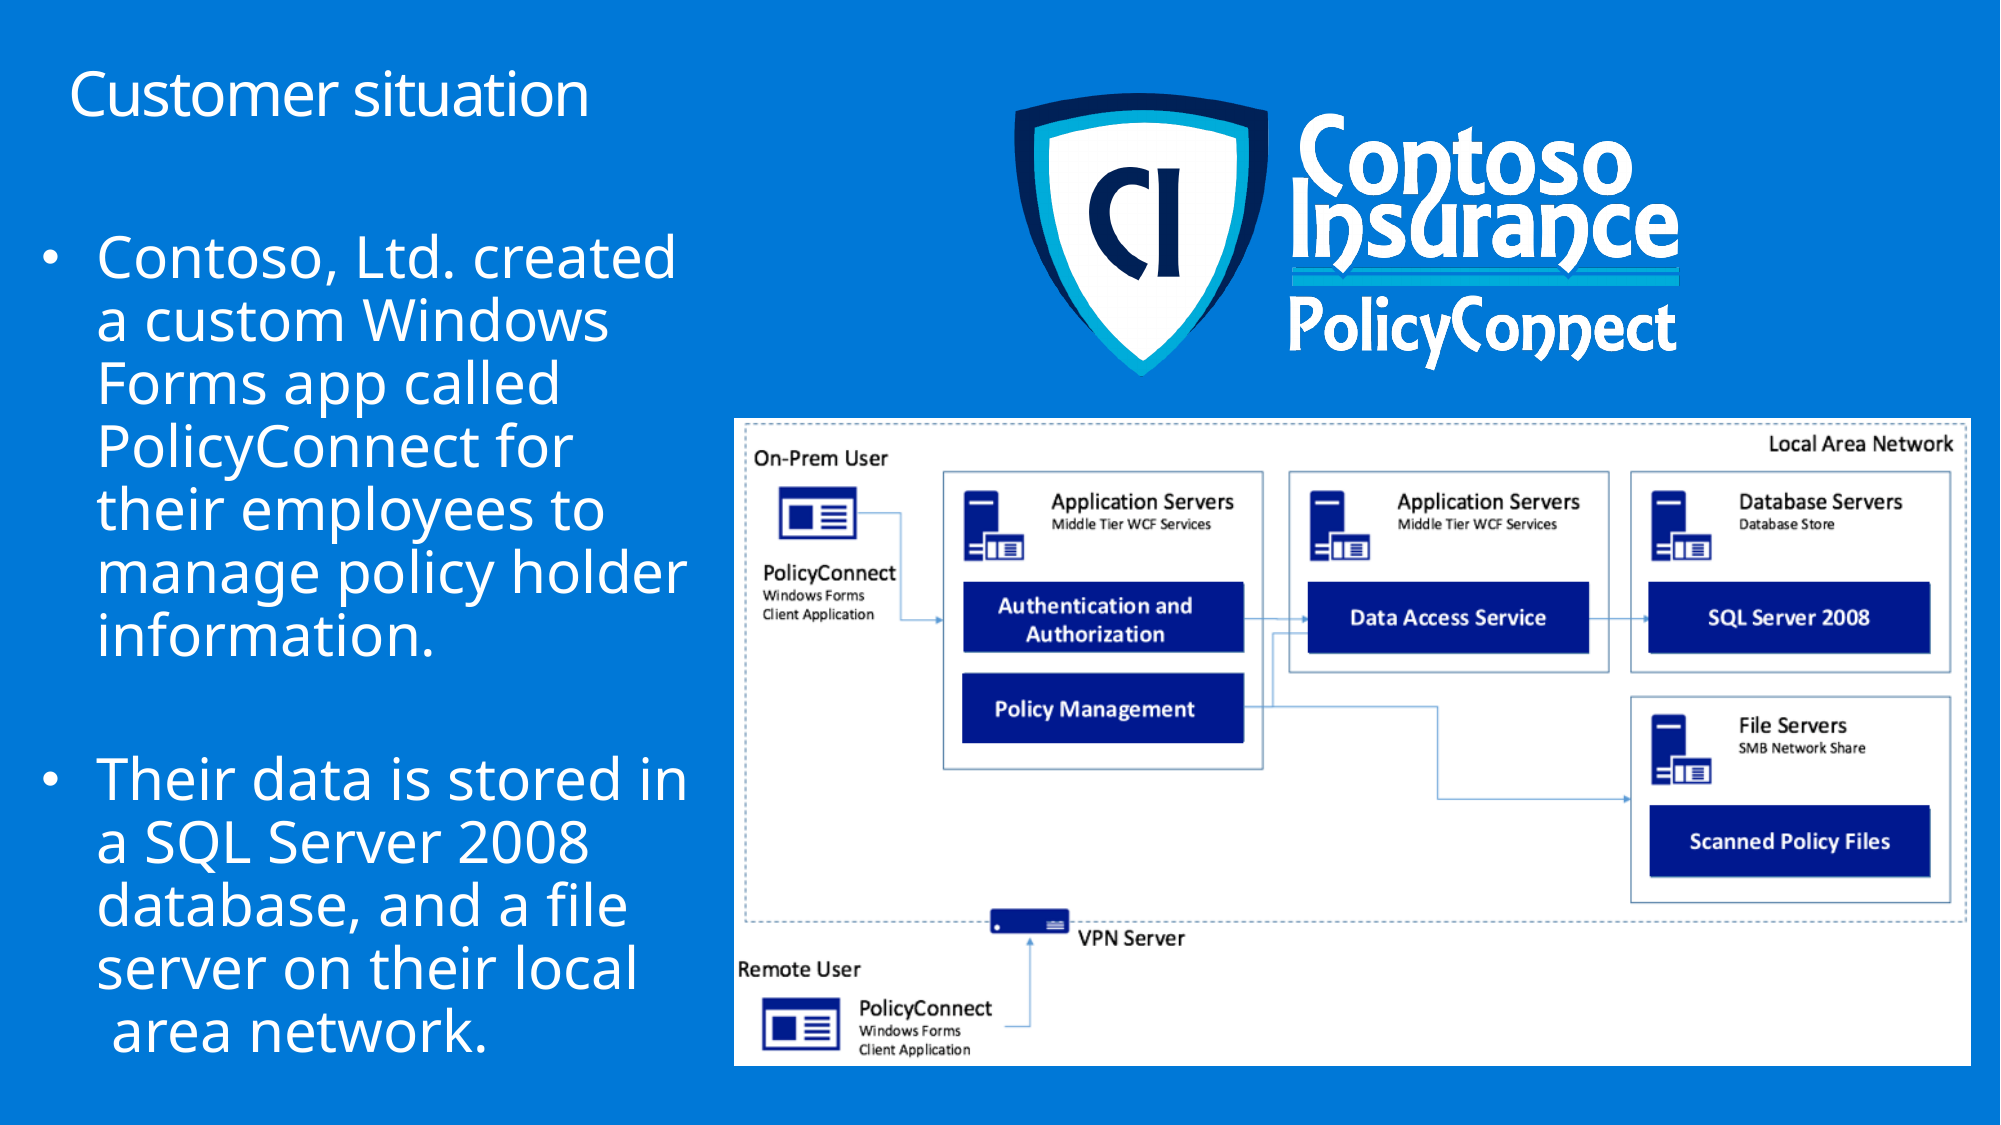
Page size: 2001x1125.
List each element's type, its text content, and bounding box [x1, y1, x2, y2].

picture [999, 89, 1695, 381]
title Customer situation [44, 47, 1957, 196]
list Contoso, Ltd. created a custom Windows Forms app called PolicyConnect for their employees to manage policy holder information. Their data is stored in a SQL Server 2008 database, and a file server on their local area network. [17, 213, 735, 1015]
picture [733, 417, 1971, 1066]
